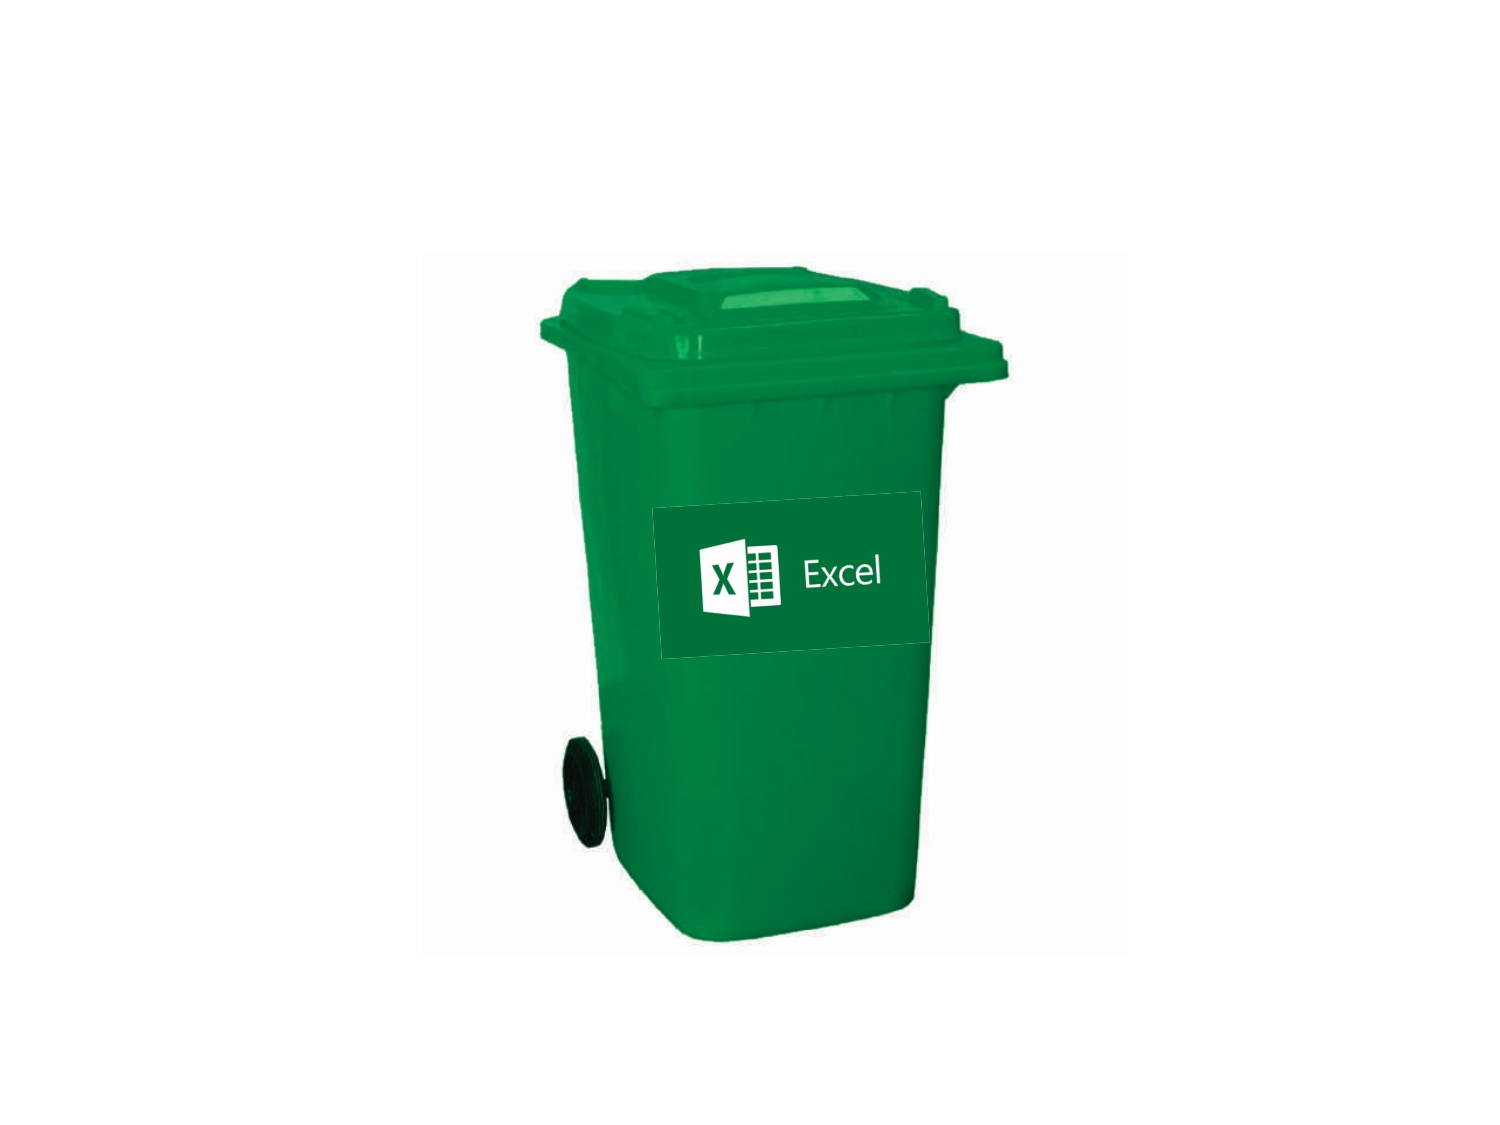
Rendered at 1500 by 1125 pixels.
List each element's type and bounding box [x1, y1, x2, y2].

picture [421, 252, 1127, 957]
